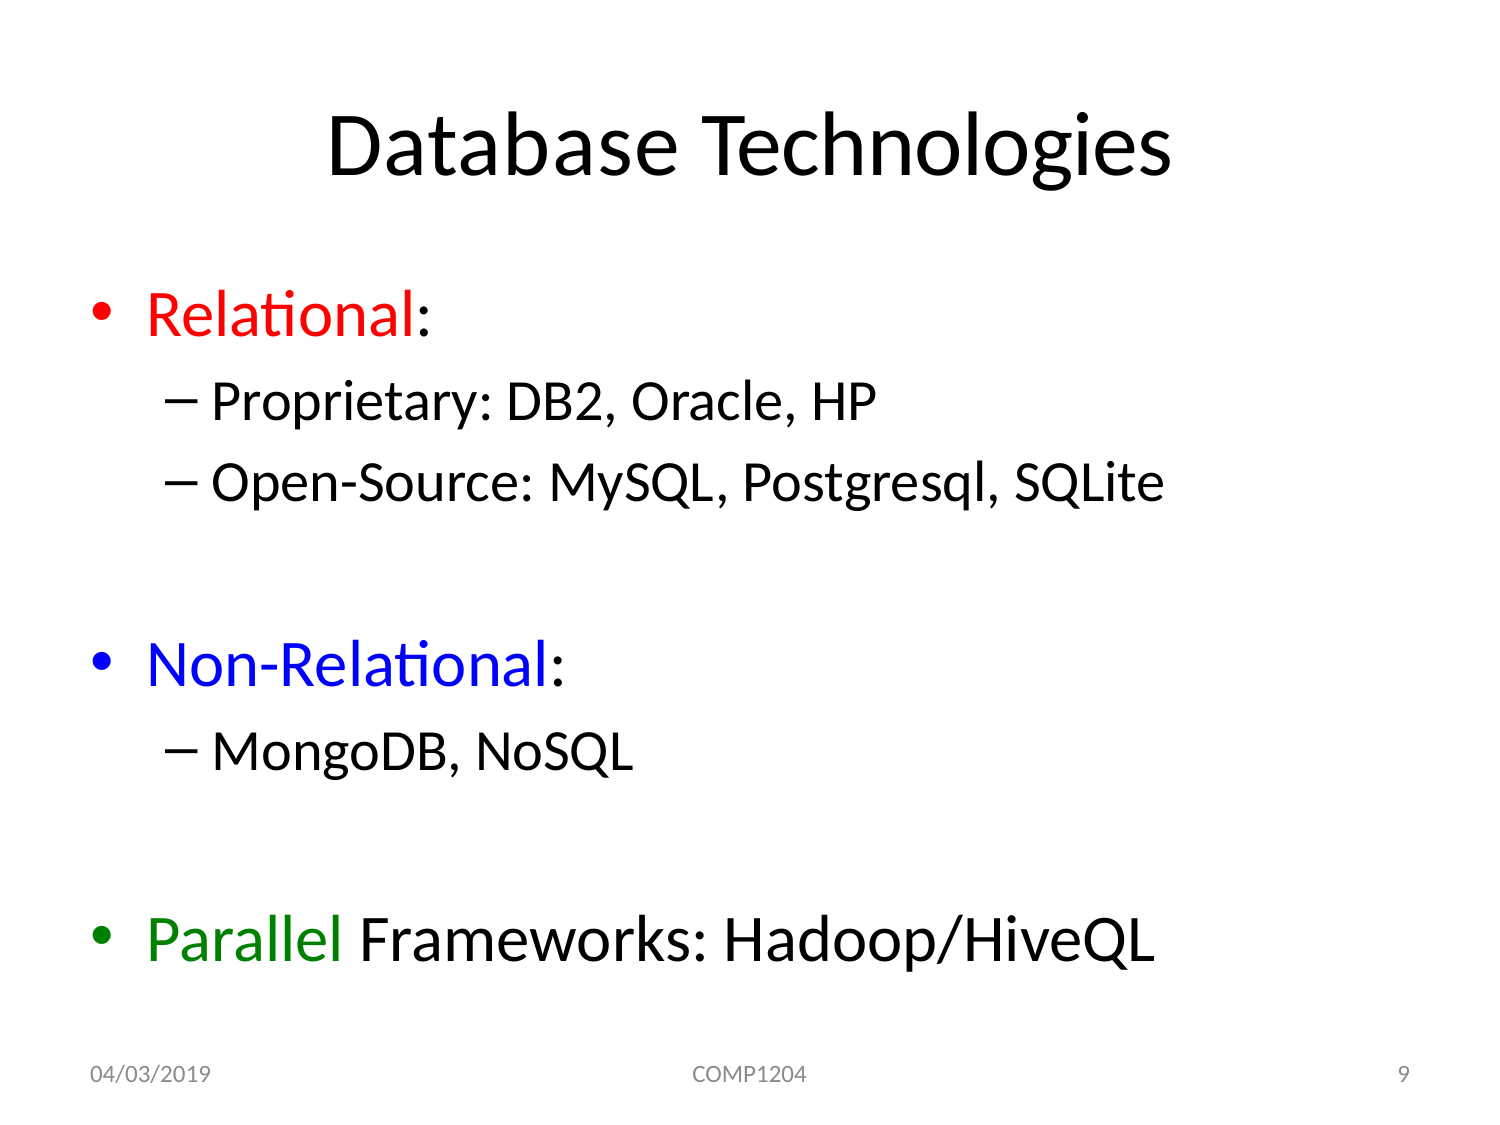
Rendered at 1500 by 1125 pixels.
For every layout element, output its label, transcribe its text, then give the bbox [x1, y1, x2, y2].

title Database Technologies [75, 45, 1425, 233]
slide_number 9 [1074, 1042, 1425, 1103]
footer COMP1204 [512, 1042, 988, 1103]
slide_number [75, 1042, 425, 1103]
list Relational: Proprietary: DB2, Oracle, HP Open-Source: MySQL, Postgresql, SQLite Non-Relational: MongoDB, NoSQL Parallel Frameworks: Hadoop/HiveQL [75, 262, 1425, 1005]
